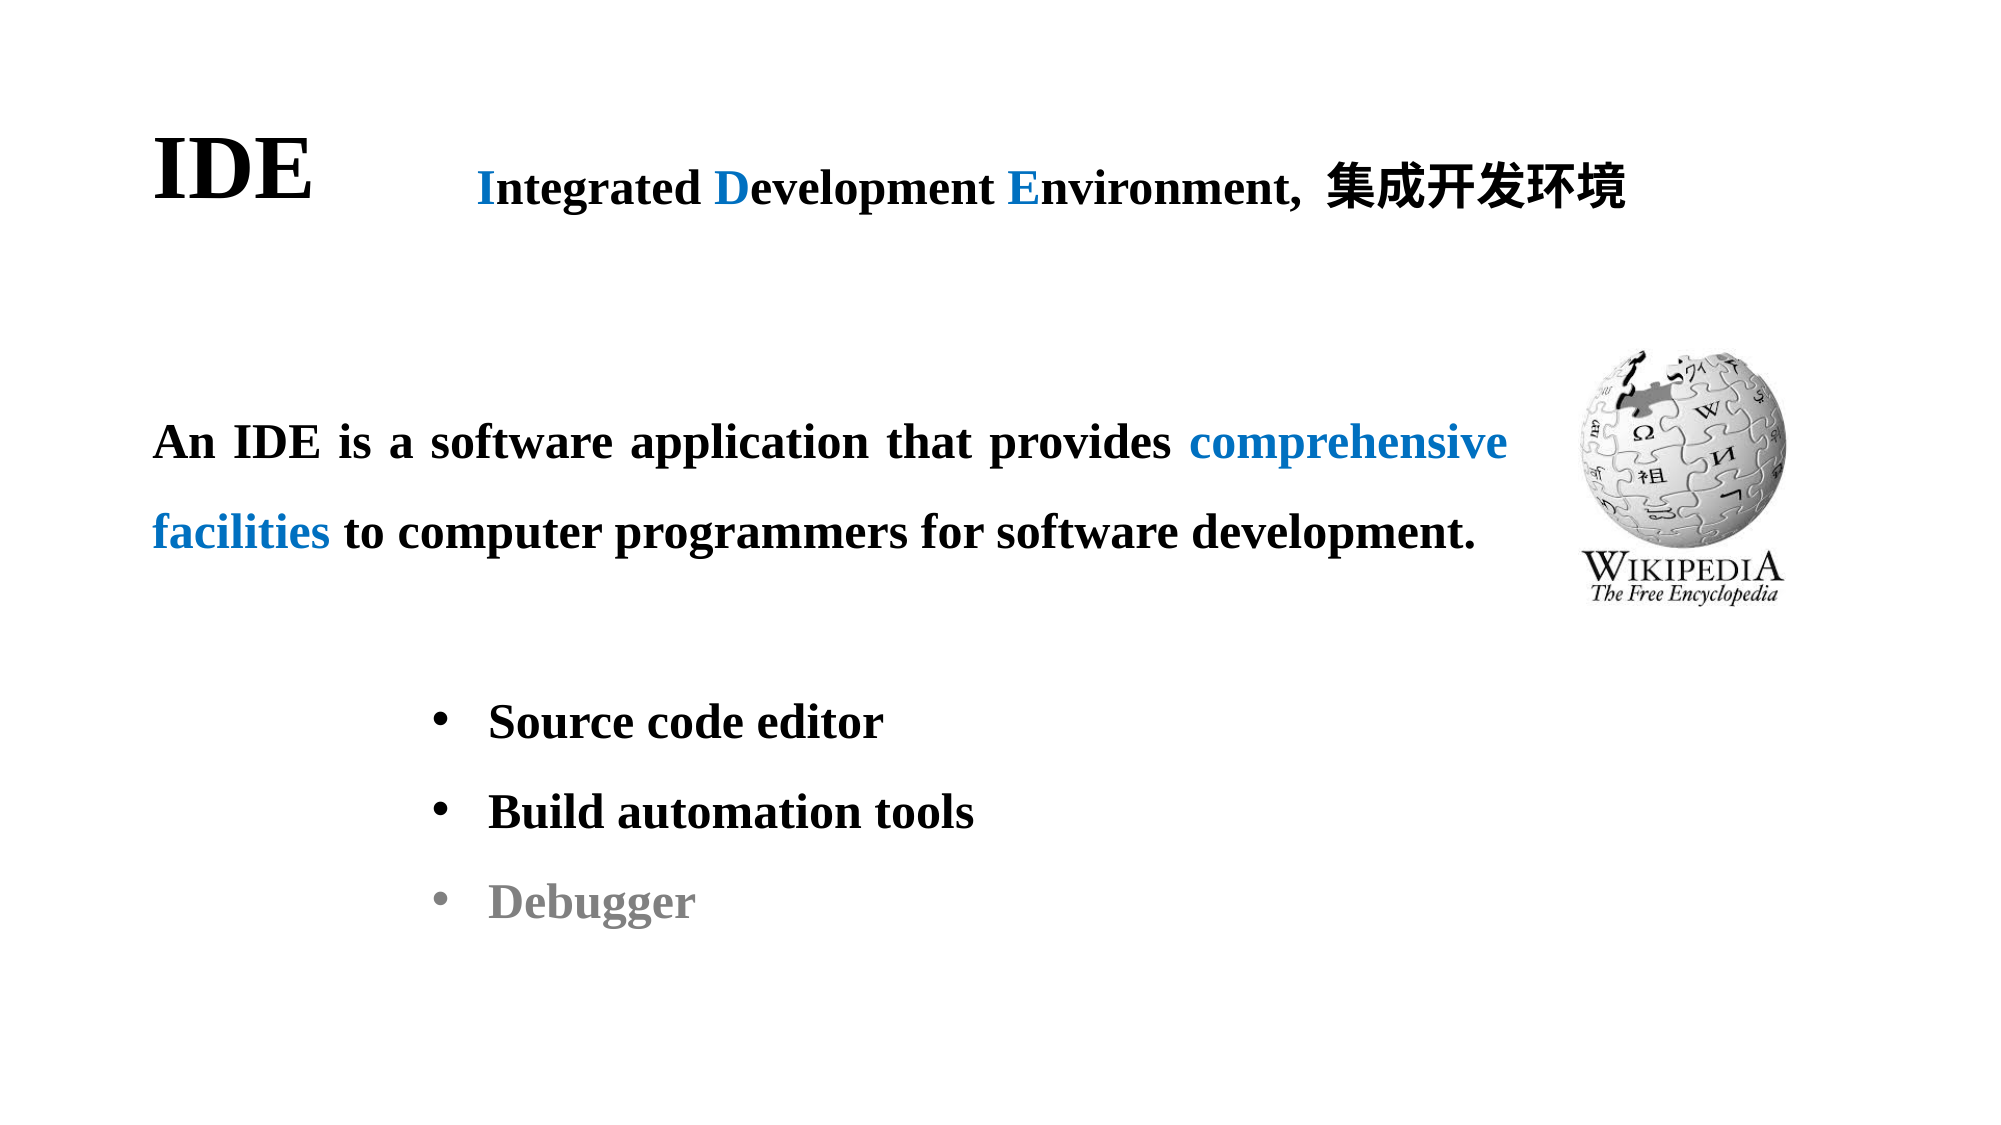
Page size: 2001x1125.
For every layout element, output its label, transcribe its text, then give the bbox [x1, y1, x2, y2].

title IDE [137, 59, 1863, 278]
text_box An IDE is a software application that provides comprehensive facilities to computer programmers for software development. [137, 371, 1523, 567]
picture [1577, 348, 1789, 607]
text_box Integrated Development Environment, 集成开发环境 [461, 117, 1650, 222]
text_box Source code editor Build automation tools Debugger [417, 651, 1118, 936]
